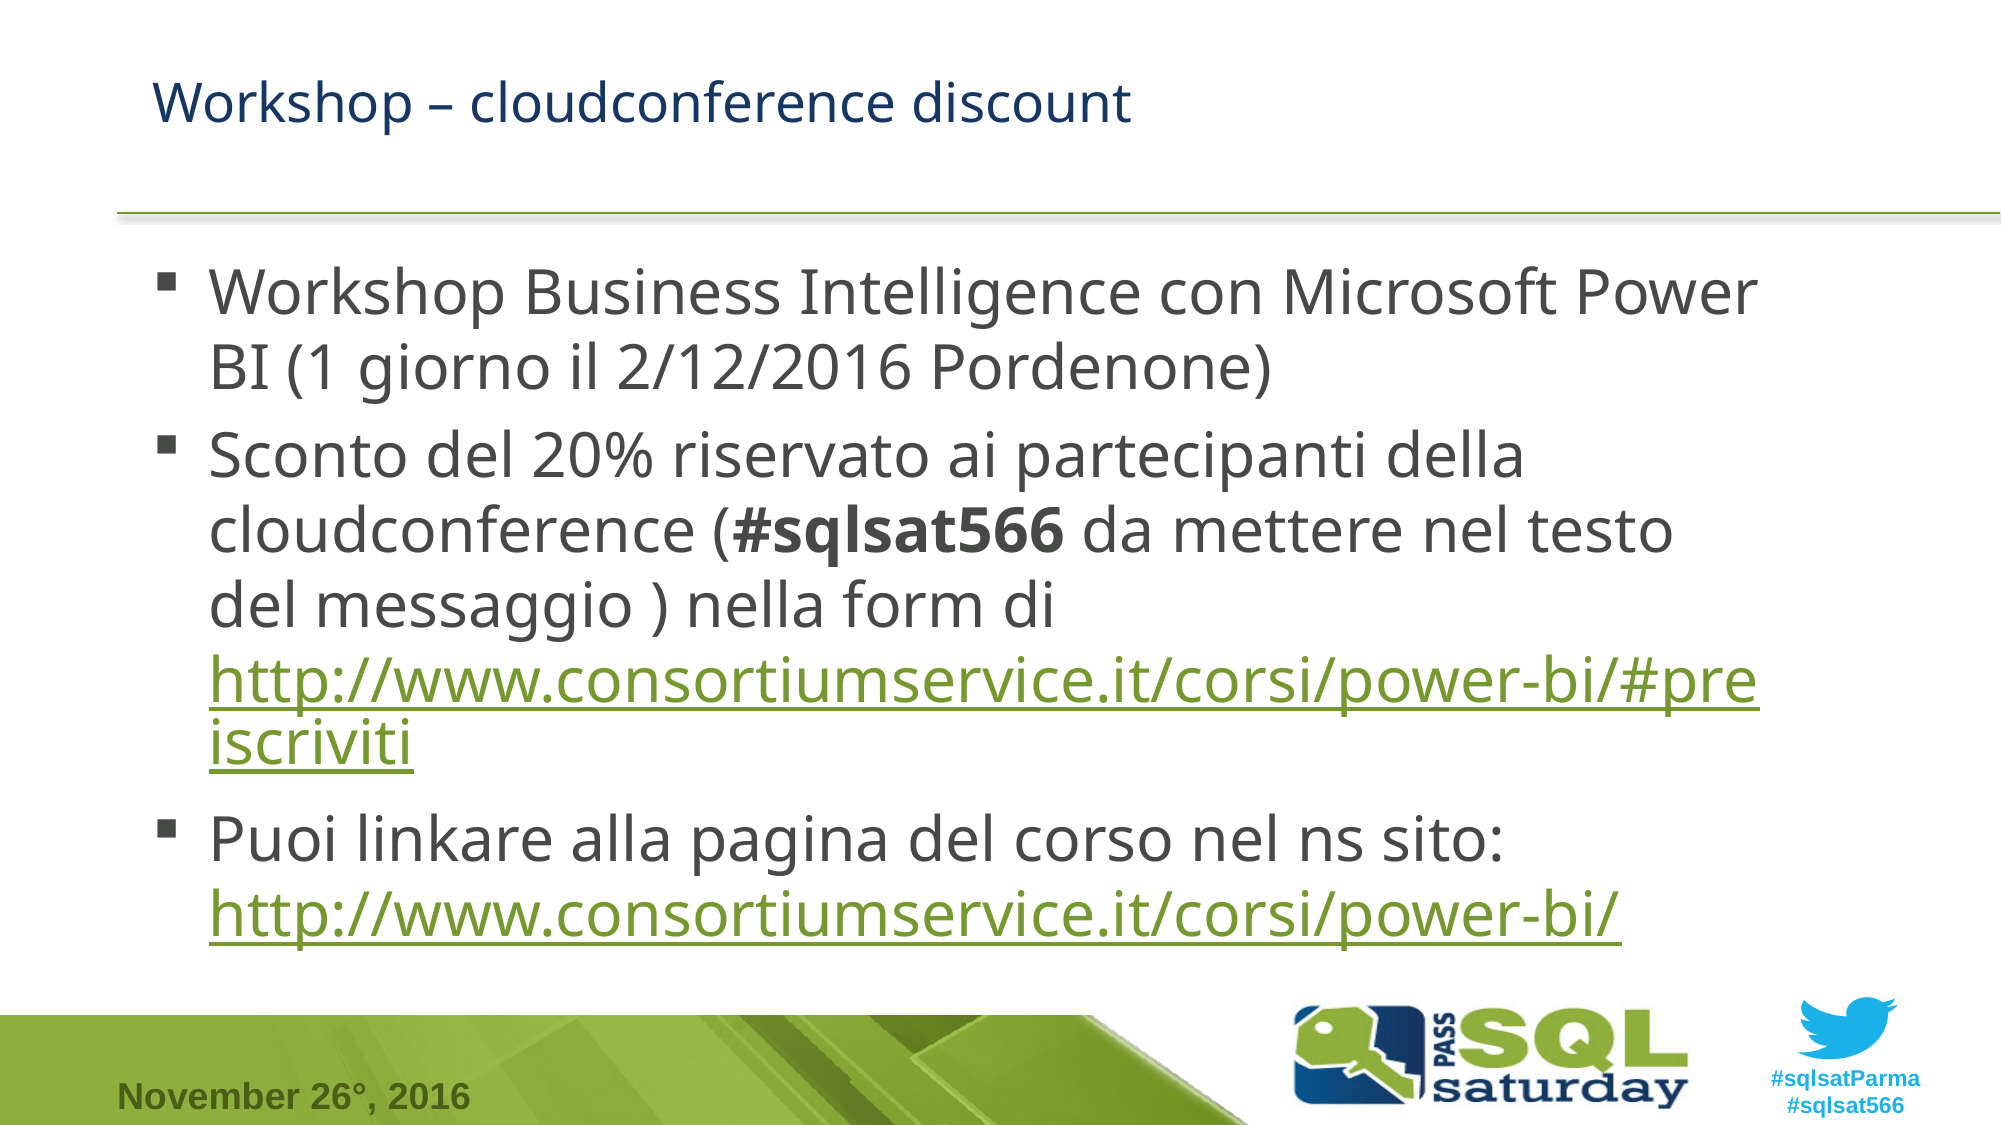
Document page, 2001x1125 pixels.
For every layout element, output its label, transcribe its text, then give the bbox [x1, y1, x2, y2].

picture [1776, 974, 1919, 1082]
title Workshop – cloudconference discount [137, 59, 1927, 141]
list Workshop Business Intelligence con Microsoft Power BI (1 giorno il 2/12/2016 Pordenone) Sconto del 20% riservato ai partecipanti della cloudconference (#sqlsat566 da mettere nel testo del messaggio ) nella form di http://www.consortiumservice.it/corsi/power-bi/#preiscriviti Puoi linkare alla pagina del corso nel ns sito: http://www.consortiumservice.it/corsi/power-bi/ [137, 244, 1780, 954]
picture [0, 977, 1709, 1125]
